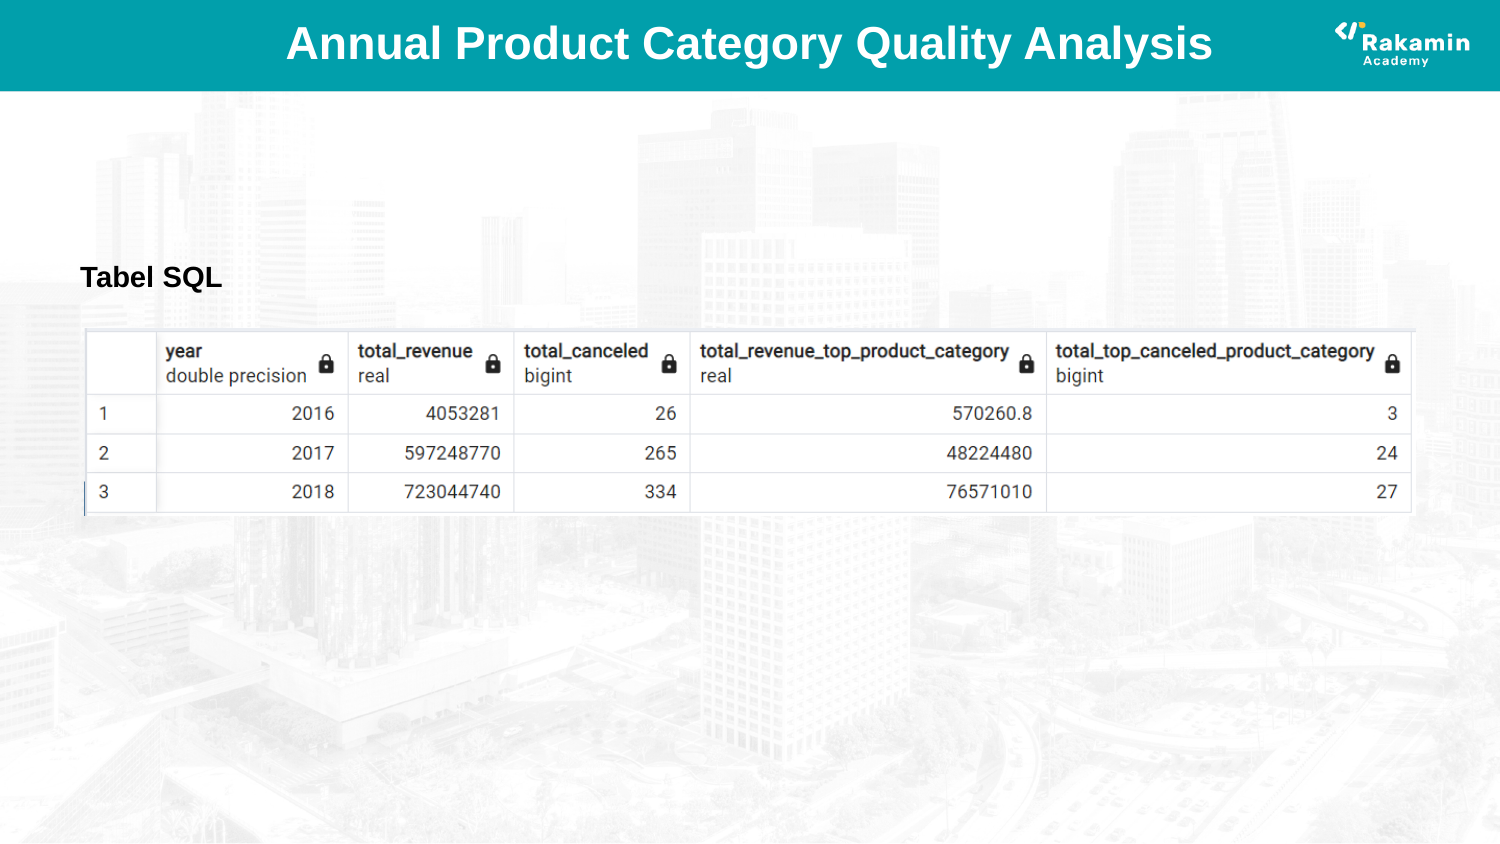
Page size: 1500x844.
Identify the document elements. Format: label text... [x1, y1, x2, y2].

picture [0, 0, 1500, 844]
text_box Tabel SQL [65, 251, 299, 301]
title Annual Product Category Quality Analysis [51, 0, 1449, 92]
